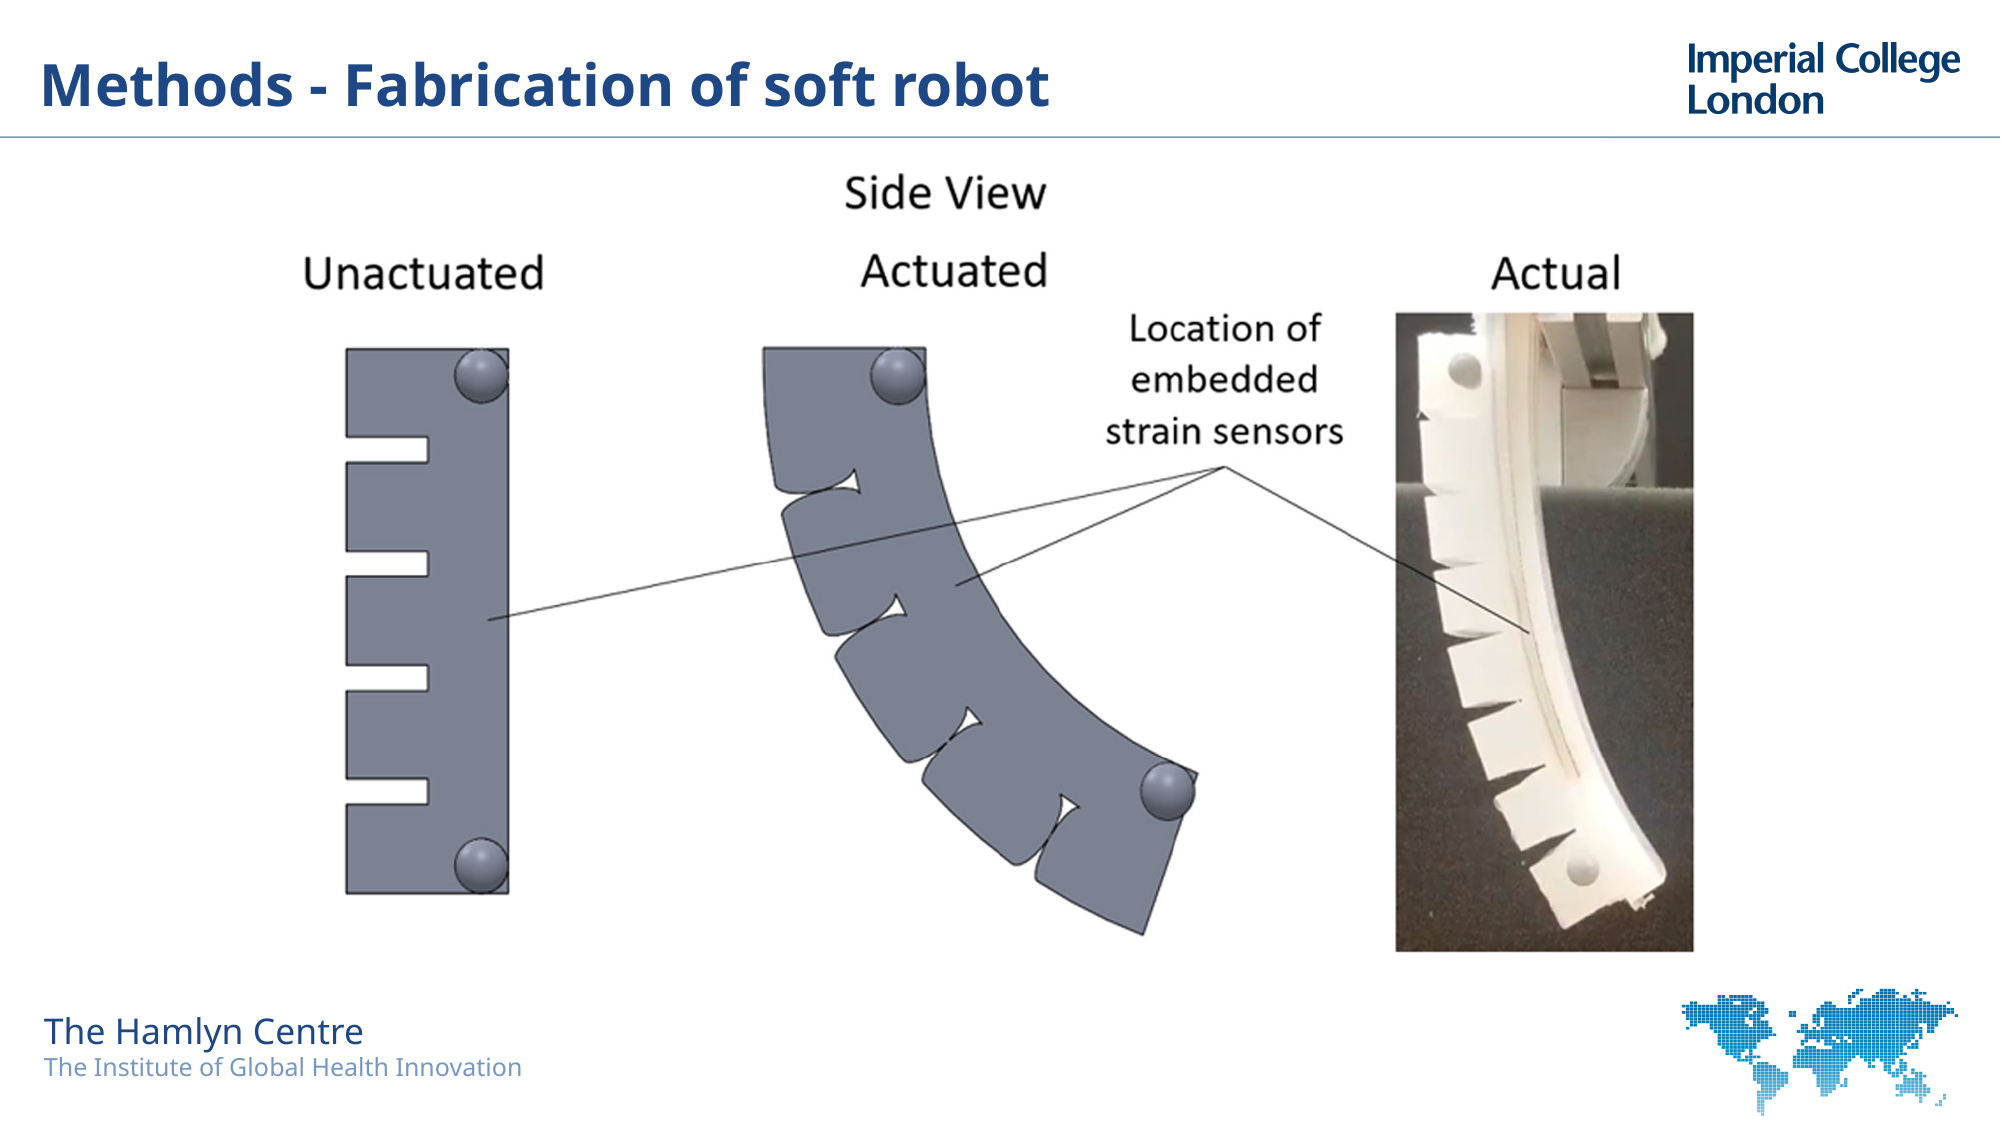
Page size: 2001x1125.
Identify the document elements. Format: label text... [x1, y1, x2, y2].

title Methods - Fabrication of soft robot [24, 32, 1676, 133]
picture [1661, 974, 1976, 1118]
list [304, 172, 1696, 953]
picture [1689, 42, 1960, 114]
